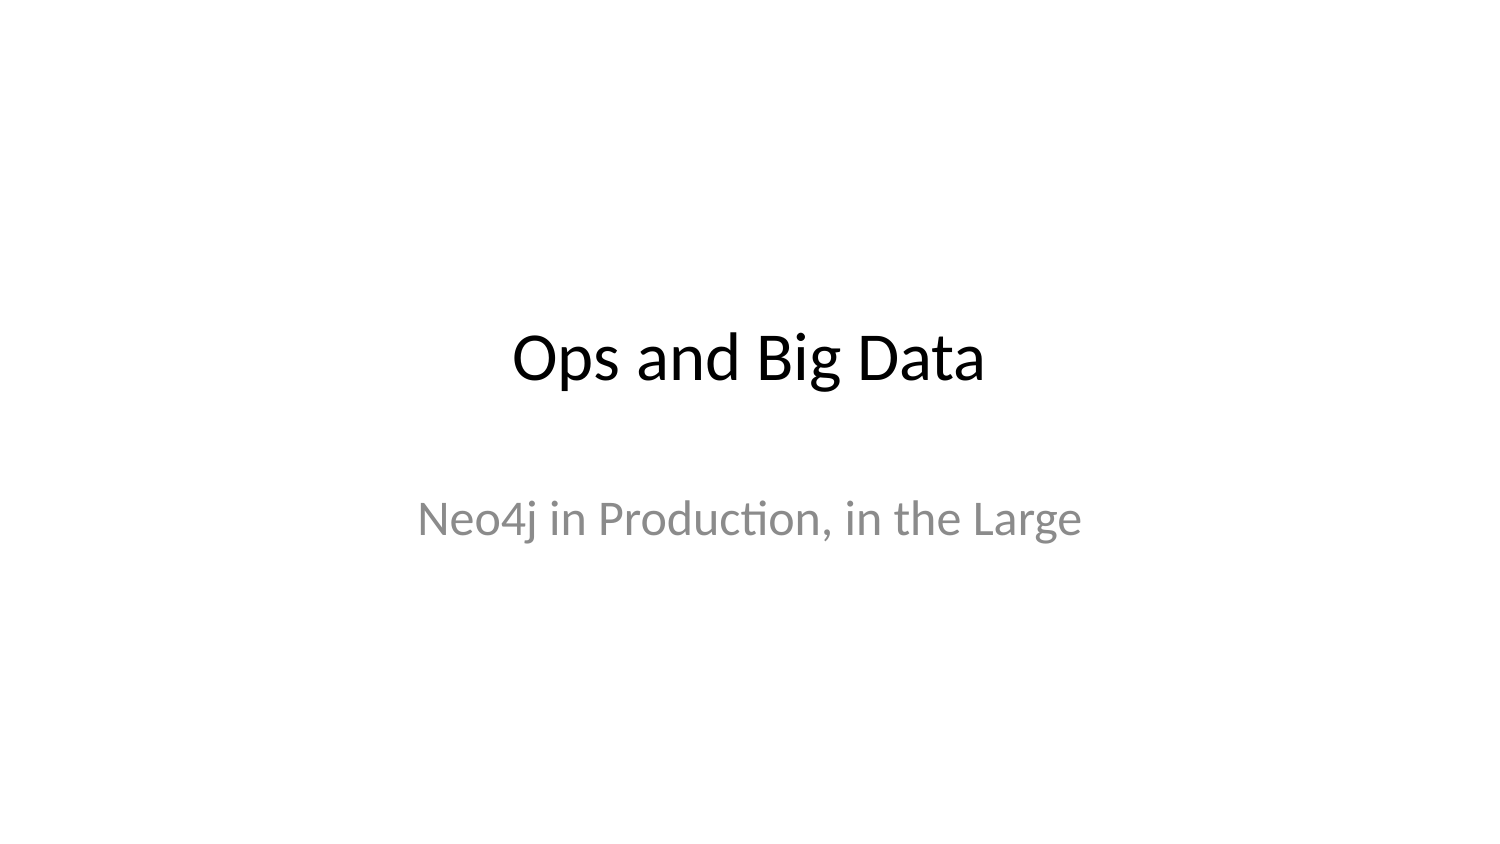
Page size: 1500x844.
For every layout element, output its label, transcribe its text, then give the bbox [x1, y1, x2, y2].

subtitle Neo4j in Production, in the Large [225, 478, 1275, 694]
title Ops and Big Data [112, 262, 1388, 443]
